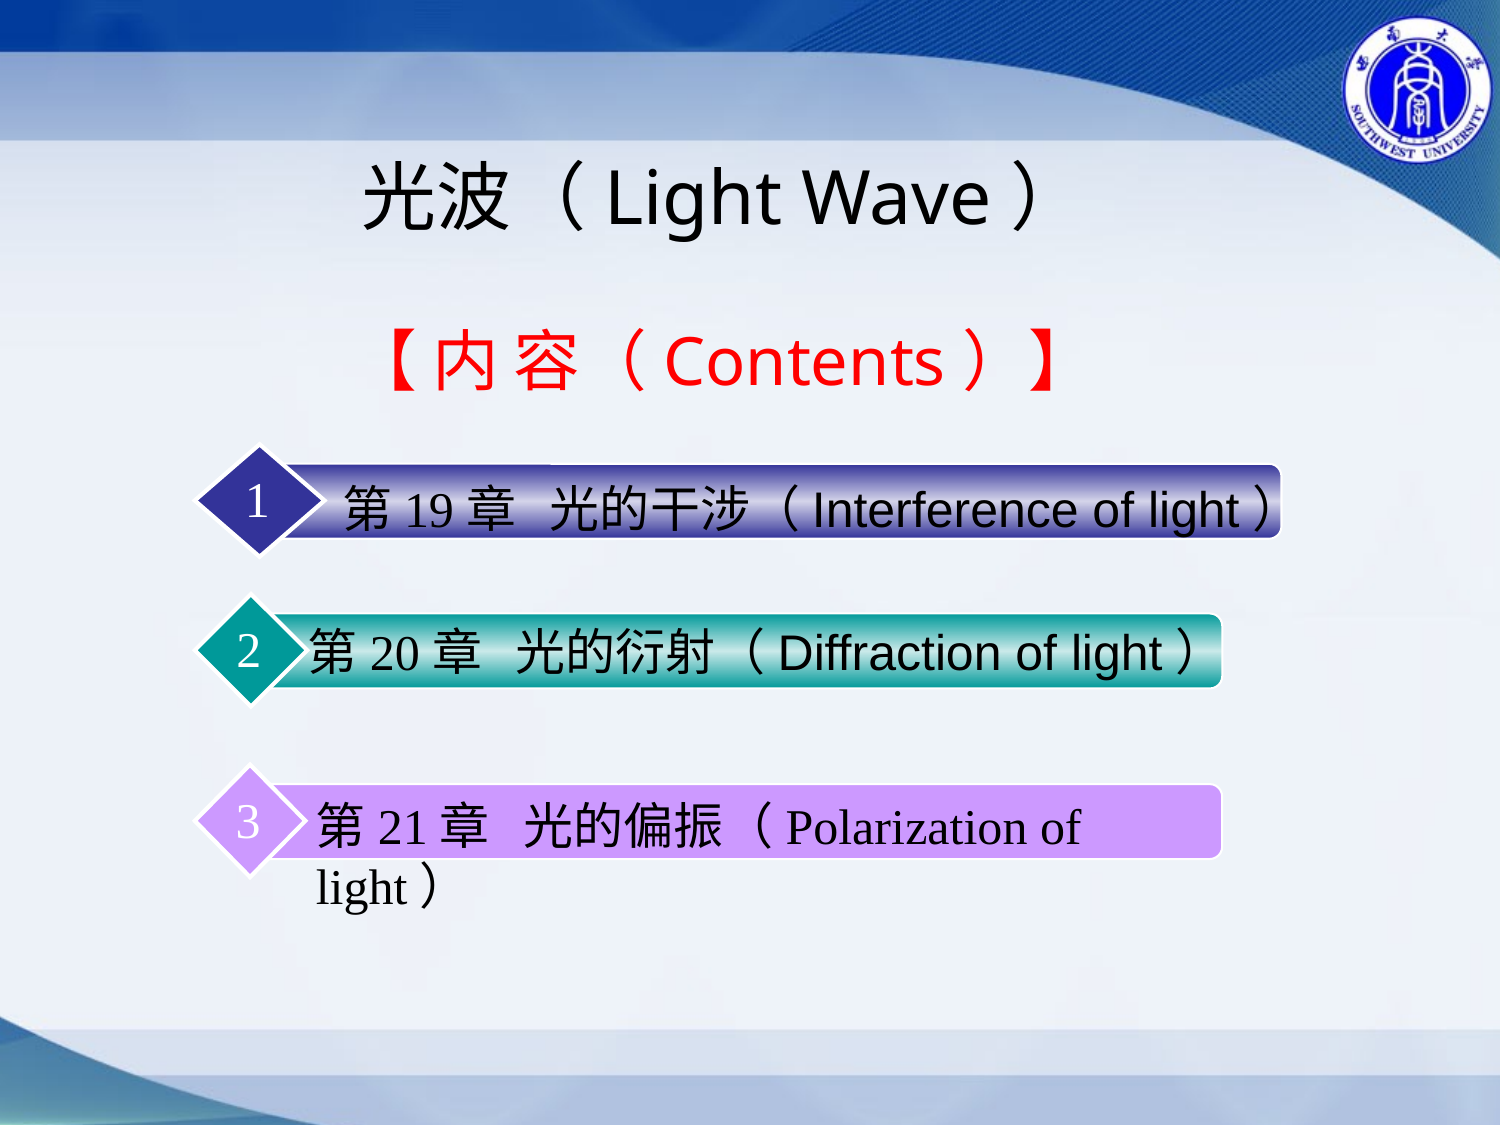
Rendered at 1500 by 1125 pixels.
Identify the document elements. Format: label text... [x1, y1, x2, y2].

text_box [194, 594, 1282, 707]
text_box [194, 444, 1282, 557]
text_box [194, 764, 1258, 878]
text_box 【 内 容（Contents）】 [112, 302, 1334, 416]
text_box 光波（Light Wave） [346, 141, 1100, 247]
